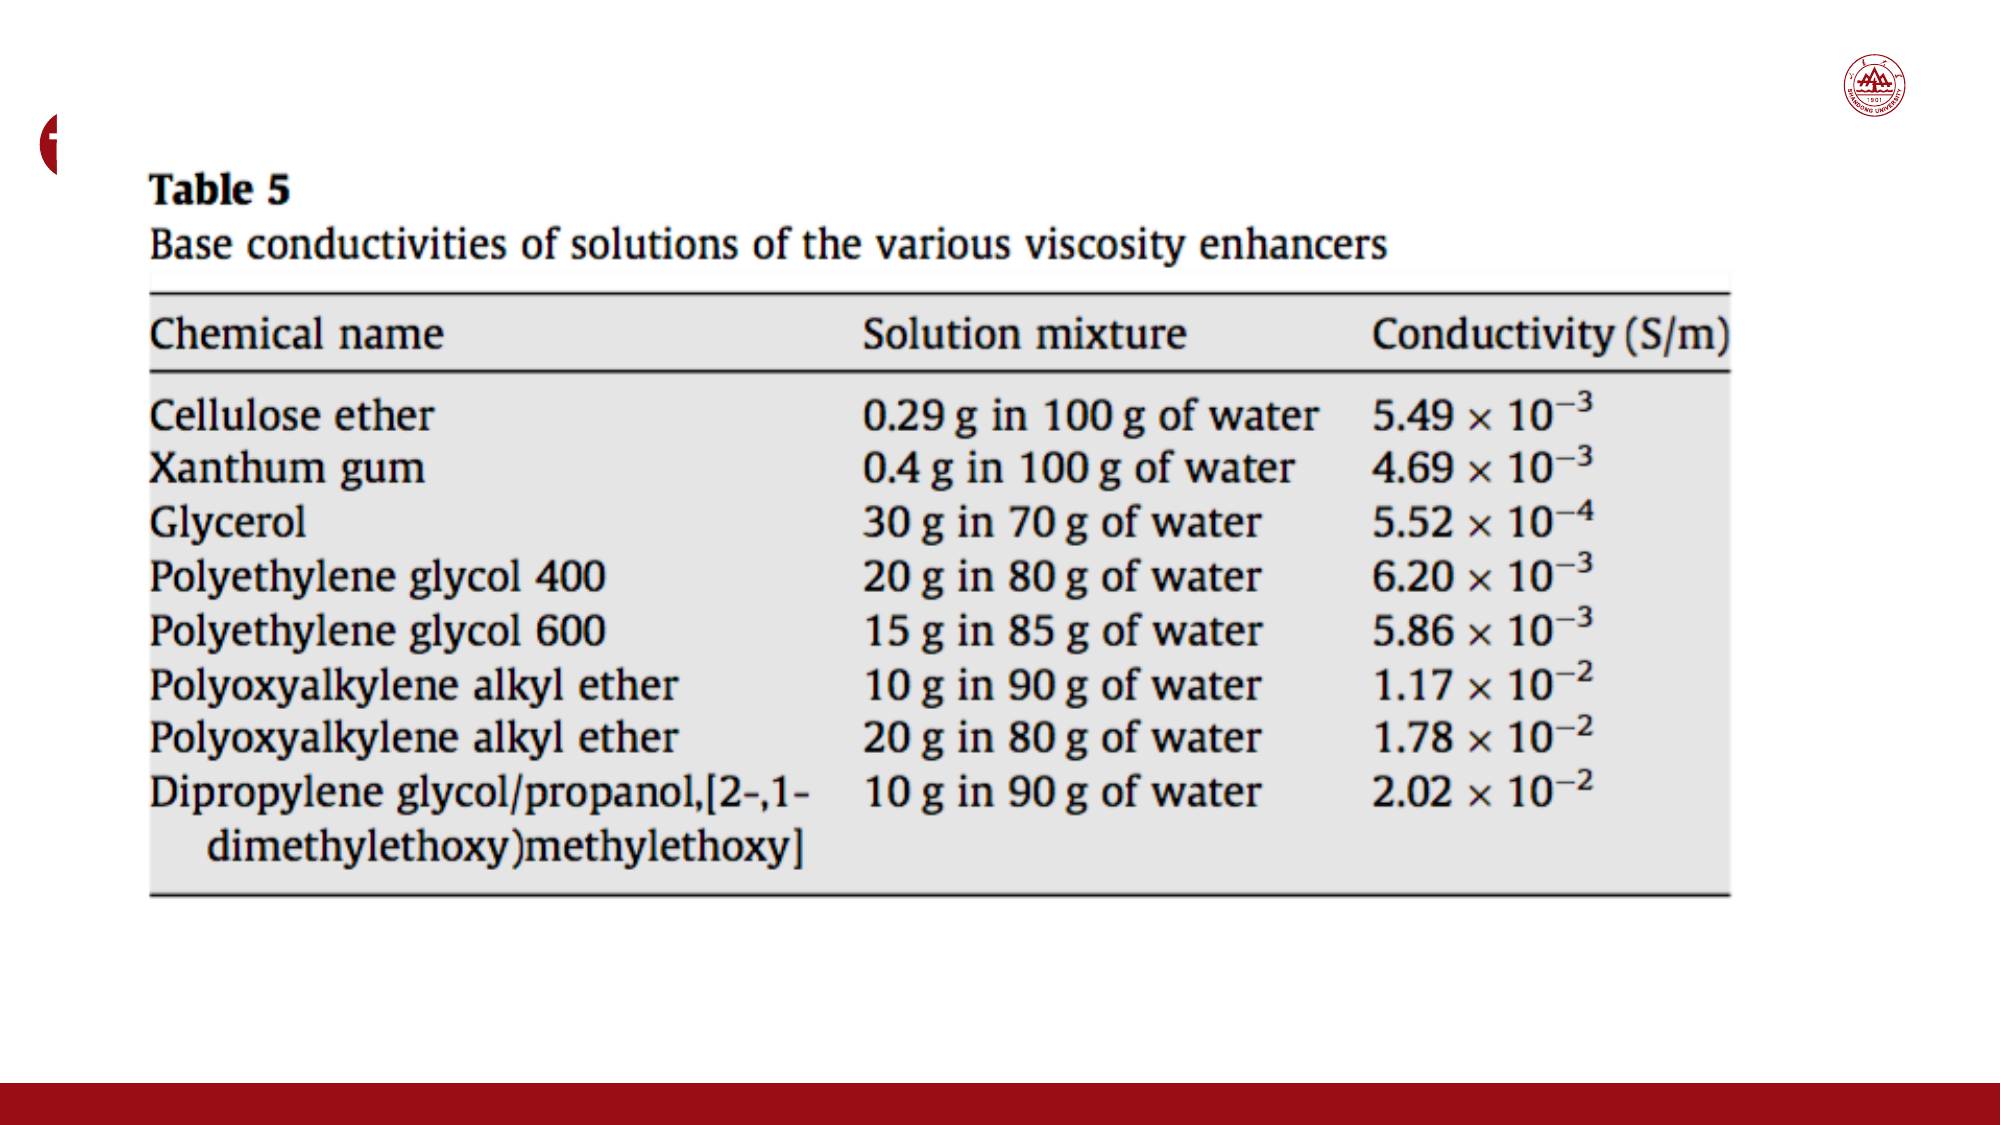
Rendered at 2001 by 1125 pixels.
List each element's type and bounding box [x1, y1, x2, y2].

picture [56, 107, 1840, 1033]
